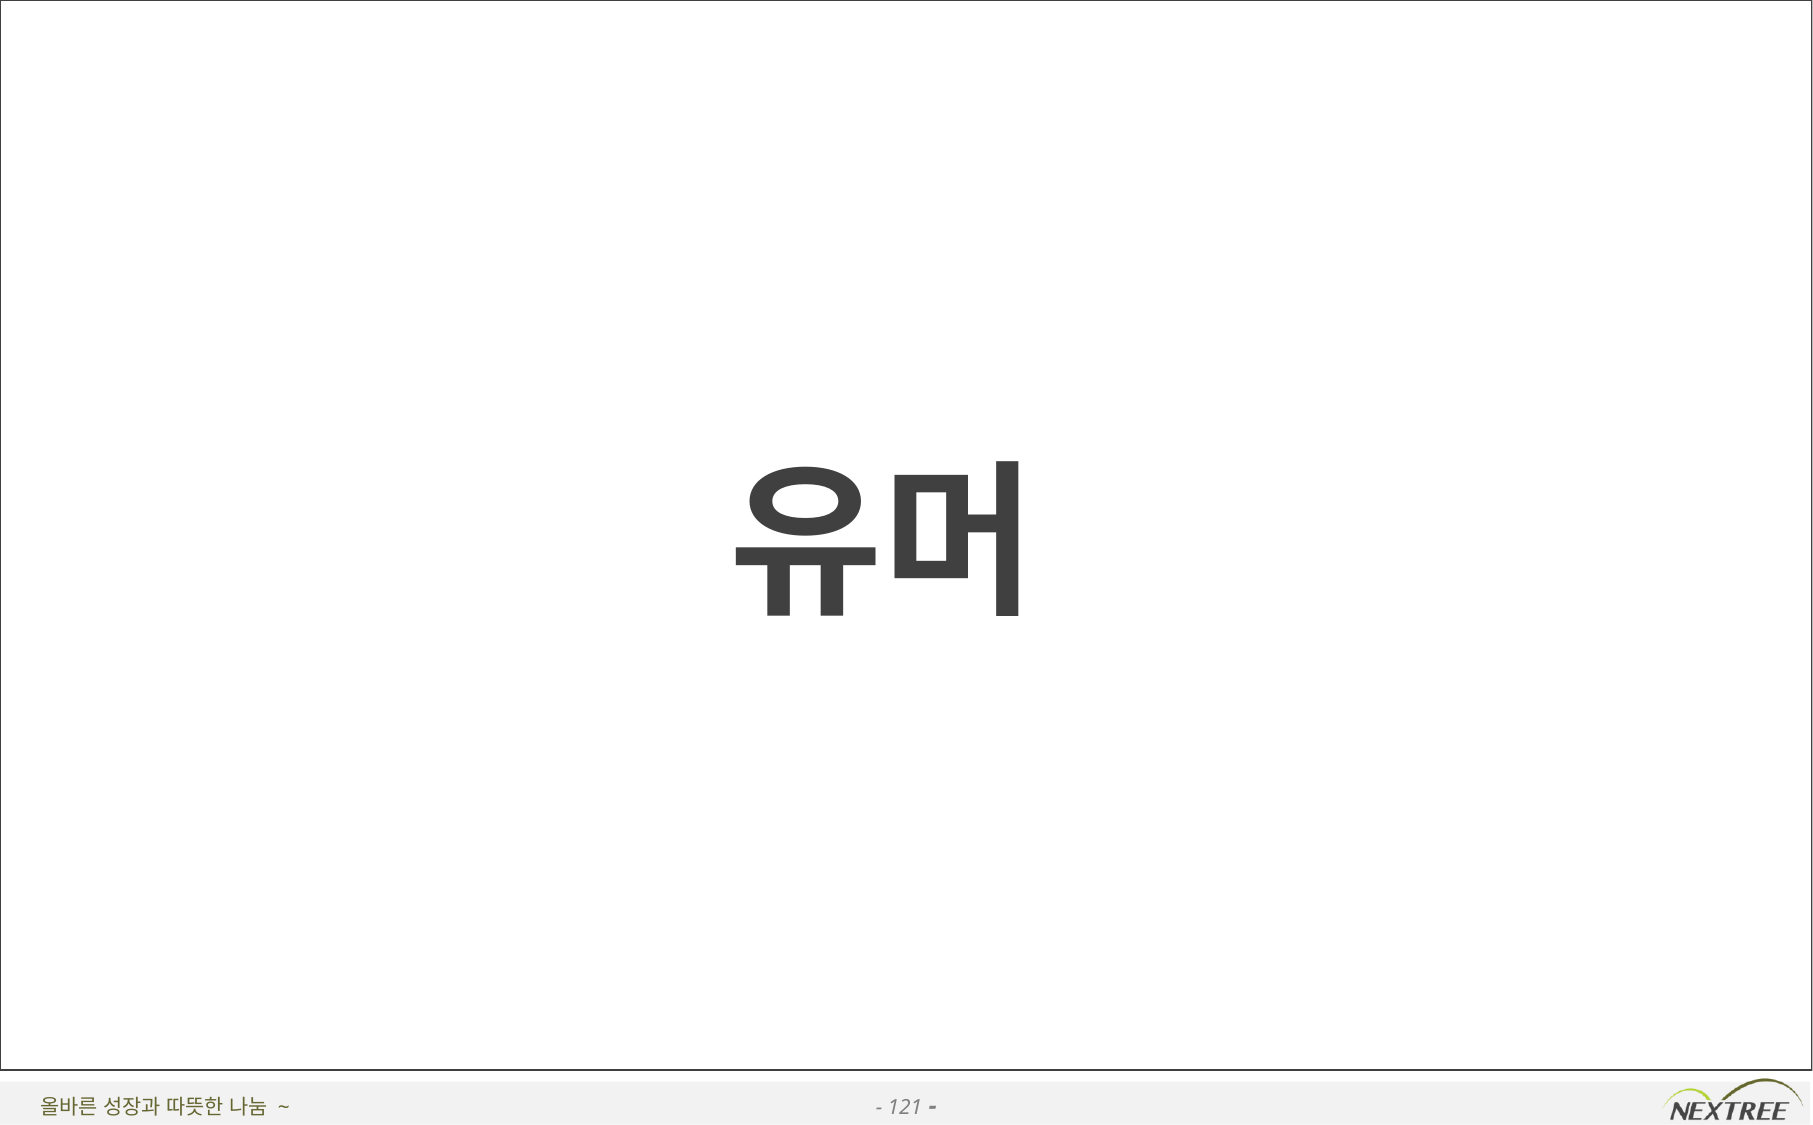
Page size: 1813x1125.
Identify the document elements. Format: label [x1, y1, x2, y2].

picture [1662, 1078, 1804, 1122]
text_box [0, 0, 1813, 1071]
